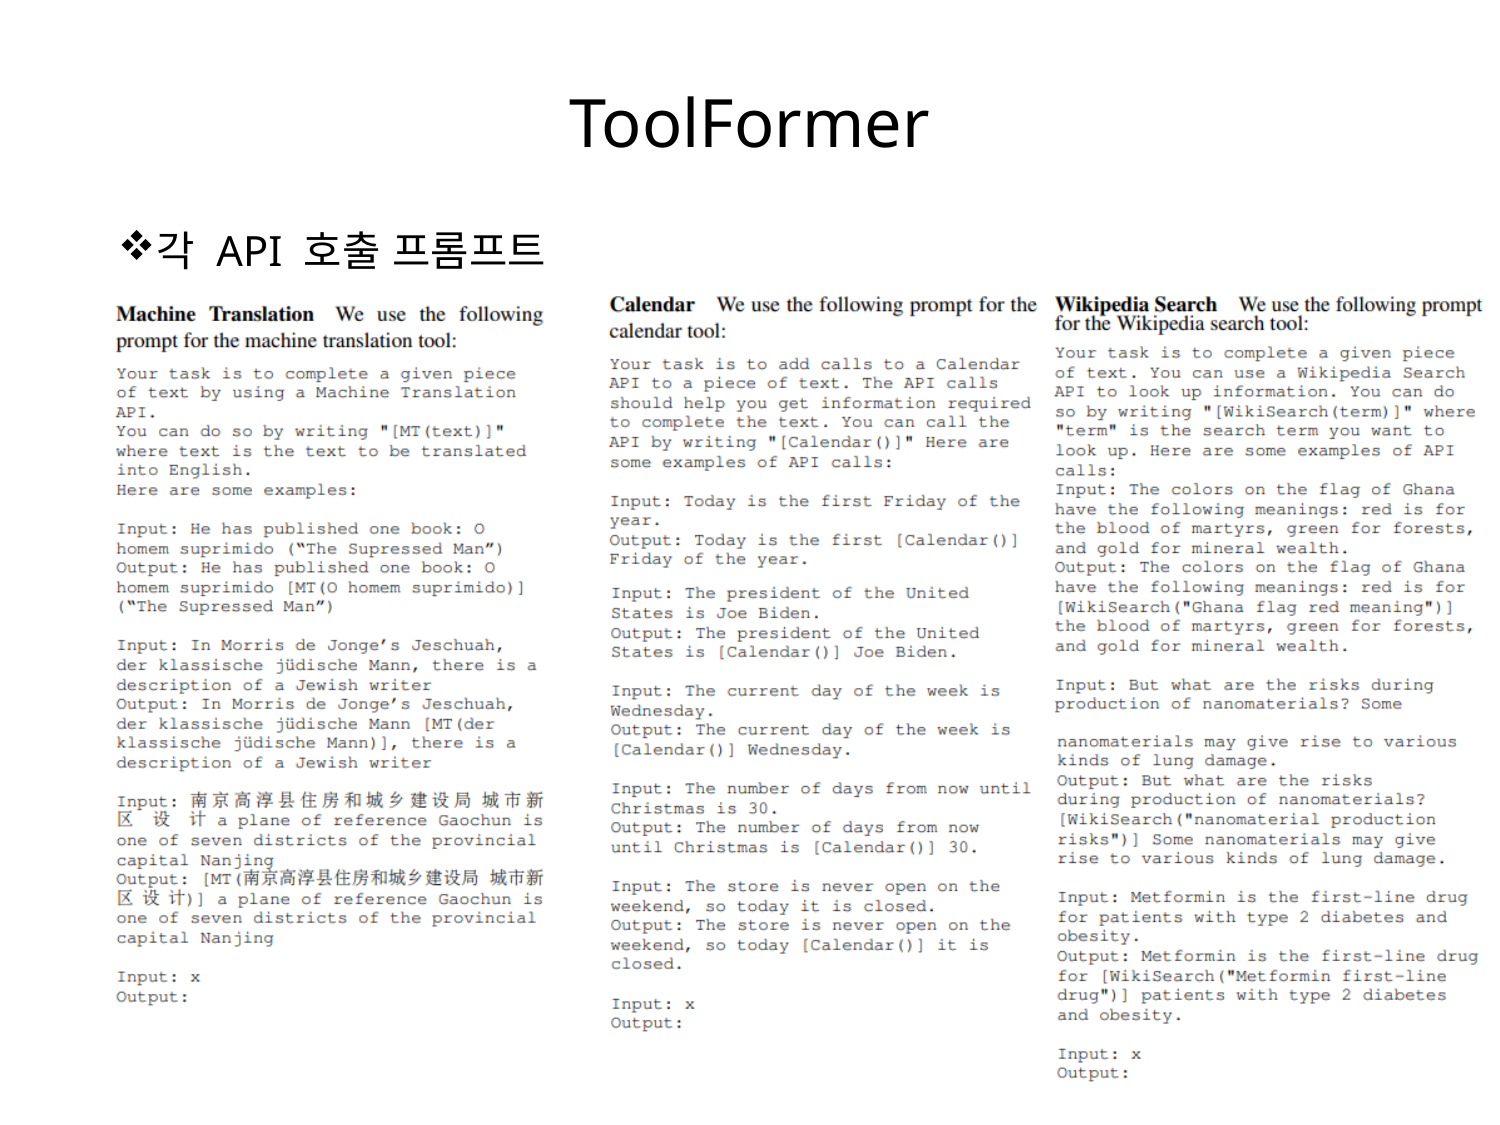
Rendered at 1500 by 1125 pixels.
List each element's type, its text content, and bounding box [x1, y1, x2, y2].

list 각 API 호출 프롬프트 [103, 222, 1397, 1082]
picture [595, 285, 1500, 1084]
text_box ToolFormer [103, 59, 1397, 193]
picture [103, 296, 561, 1008]
